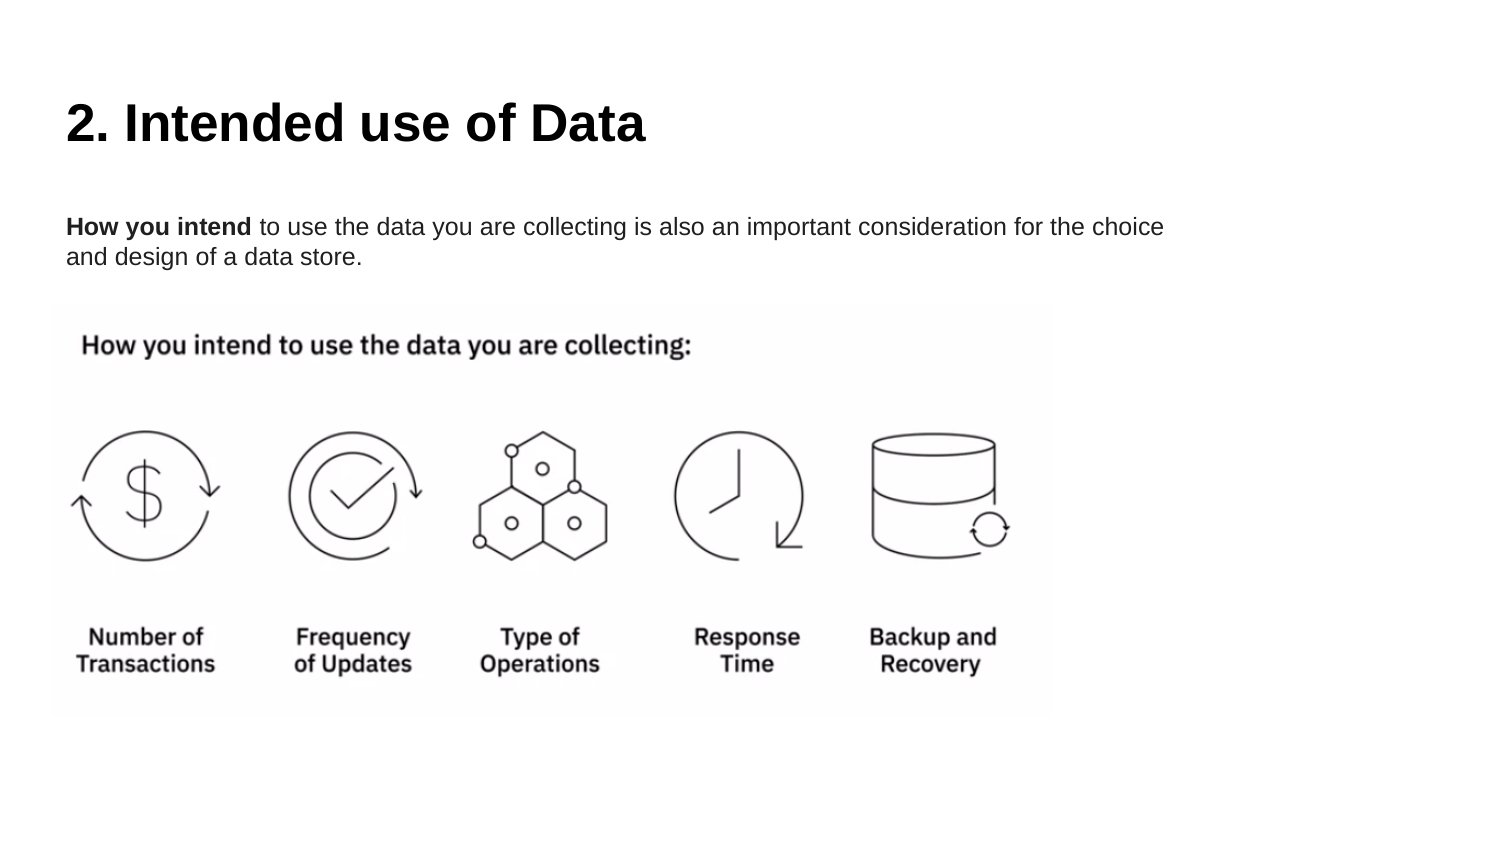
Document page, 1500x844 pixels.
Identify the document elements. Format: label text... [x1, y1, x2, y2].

text_box How you intend to use the data you are collecting is also an important consideration for the choice and design of a data store. [51, 195, 1229, 286]
picture [50, 305, 1052, 717]
title 2. Intended use of Data [51, 72, 1449, 167]
